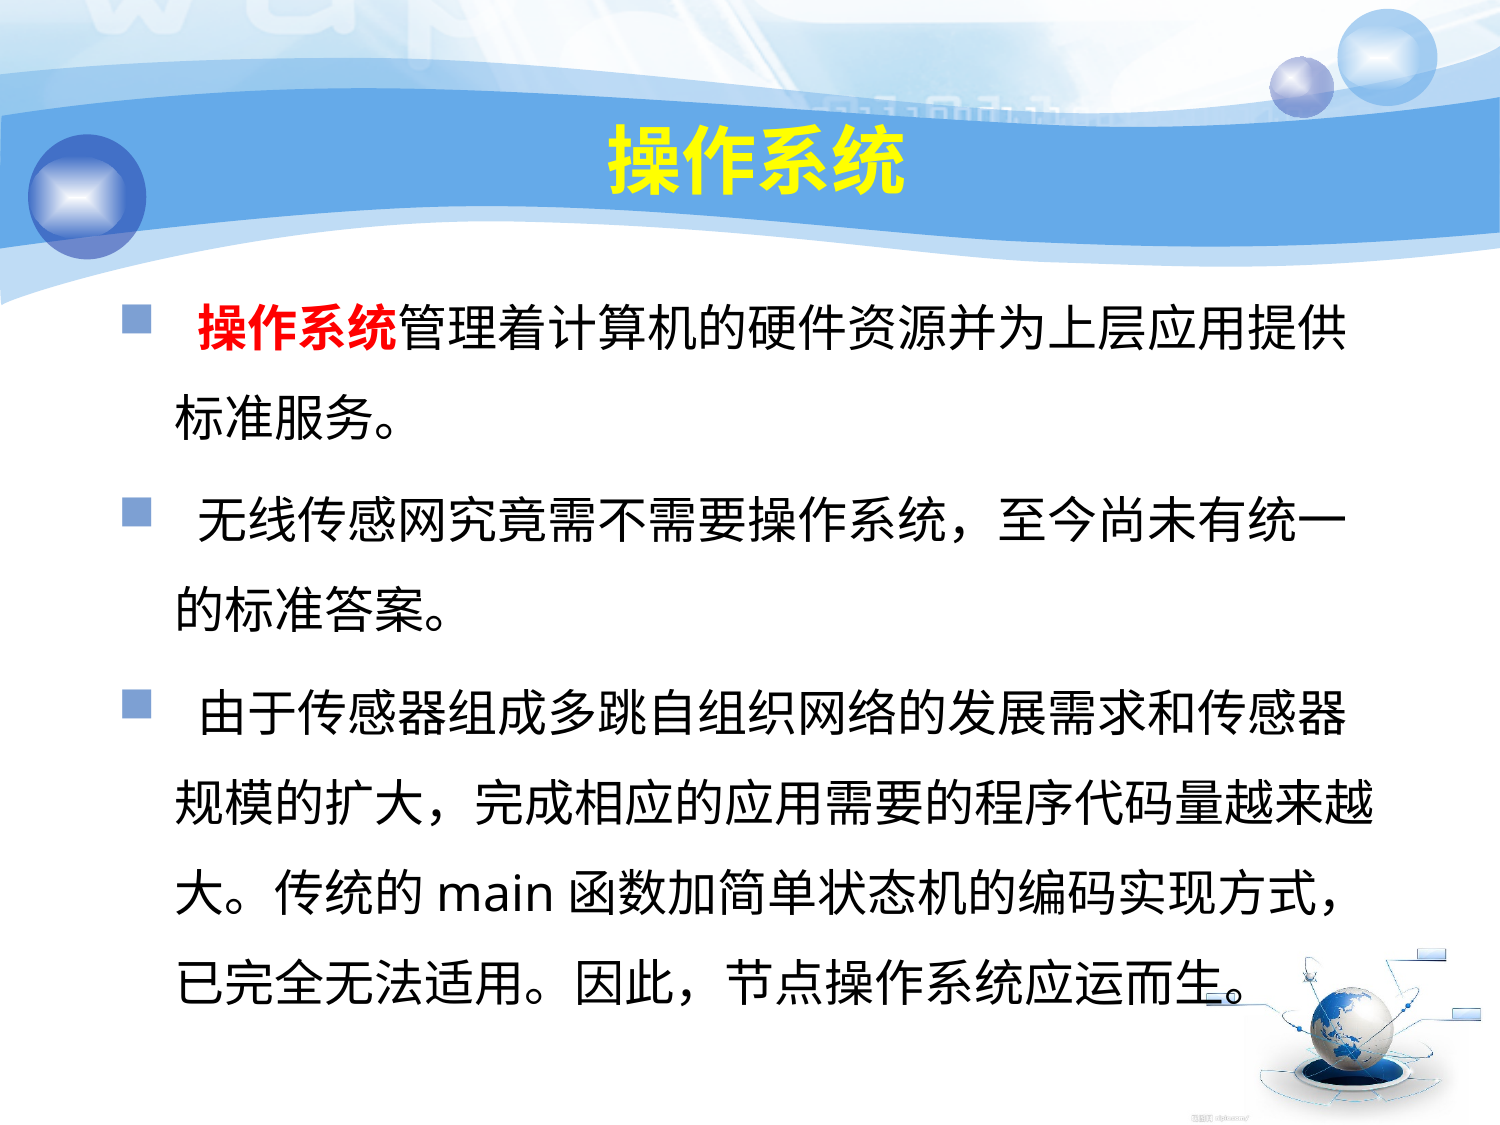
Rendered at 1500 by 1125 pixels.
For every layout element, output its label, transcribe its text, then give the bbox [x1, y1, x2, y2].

list 操作系统管理着计算机的硬件资源并为上层应用提供标准服务。 无线传感网究竟需不需要操作系统，至今尚未有统一的标准答案。 由于传感器组成多跳自组织网络的发展需求和传感器规模的扩大，完成相应的应用需要的程序代码量越来越大。传统的main函数加简单状态机的编码实现方式，已完全无法适用。因此，节点操作系统应运而生。 [103, 258, 1397, 1041]
picture [0, 0, 1500, 112]
picture [1187, 929, 1500, 1125]
title 操作系统 [150, 112, 1363, 205]
